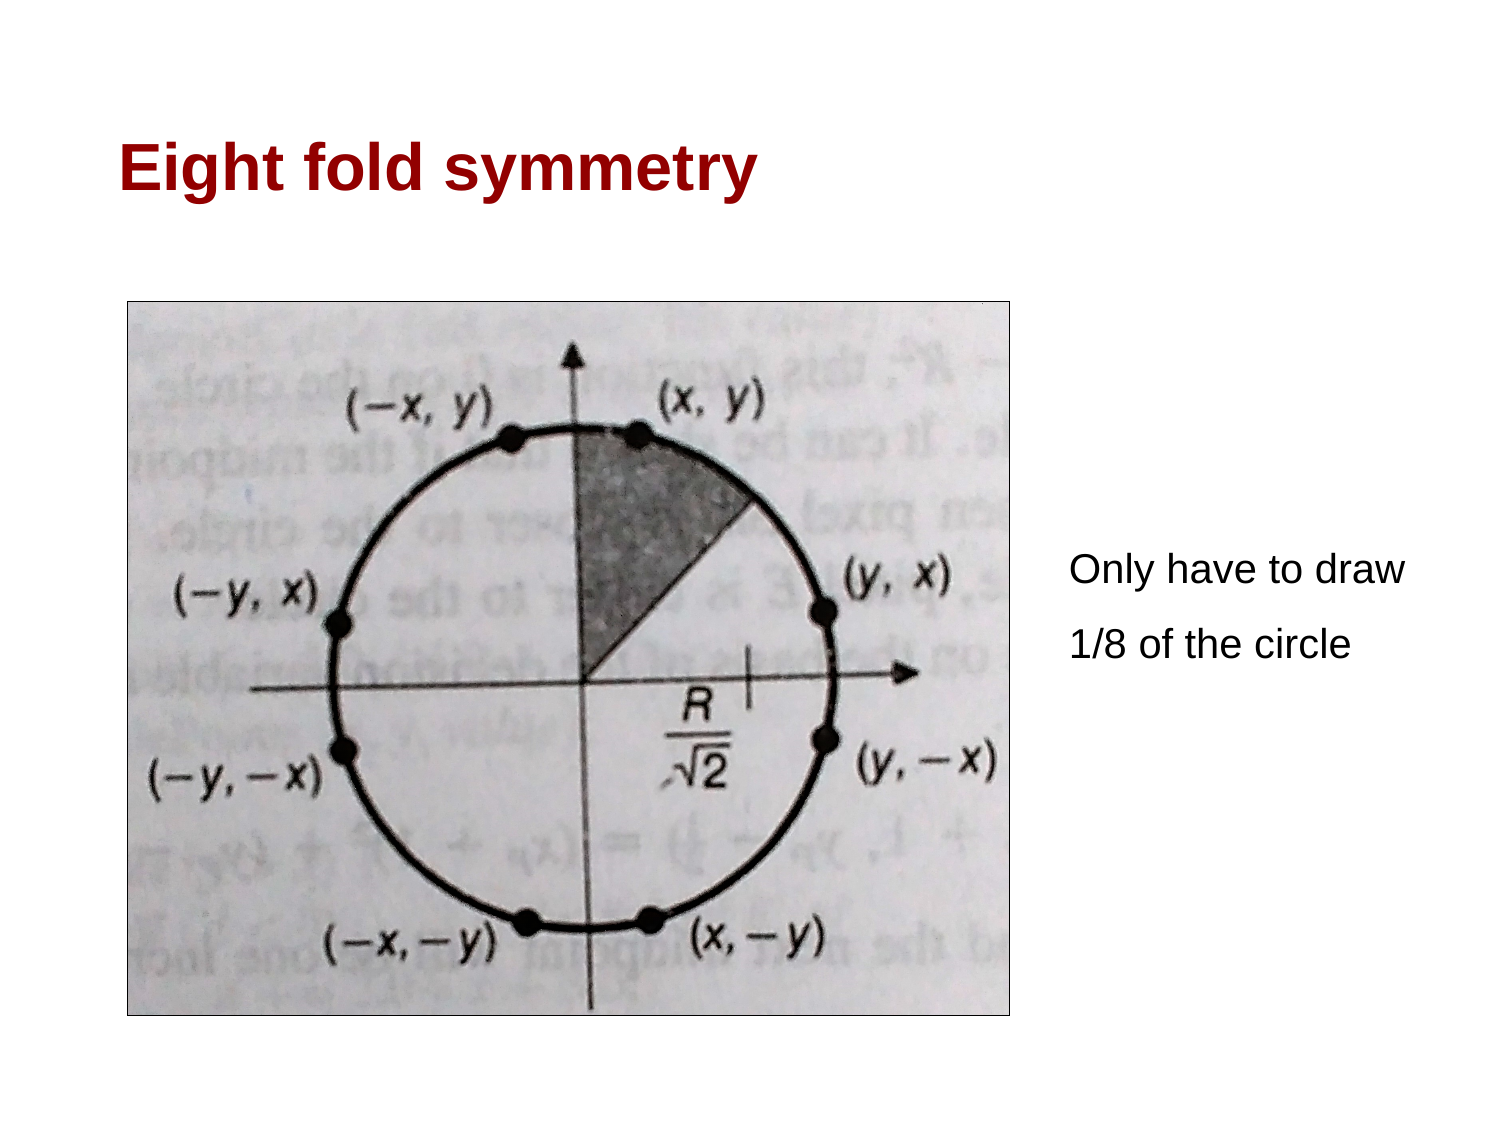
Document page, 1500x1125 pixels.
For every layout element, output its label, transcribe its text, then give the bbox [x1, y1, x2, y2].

text_box Only have to draw 1/8 of the circle [1054, 509, 1465, 675]
title Eight fold symmetry [103, 59, 1397, 278]
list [127, 301, 1010, 1016]
